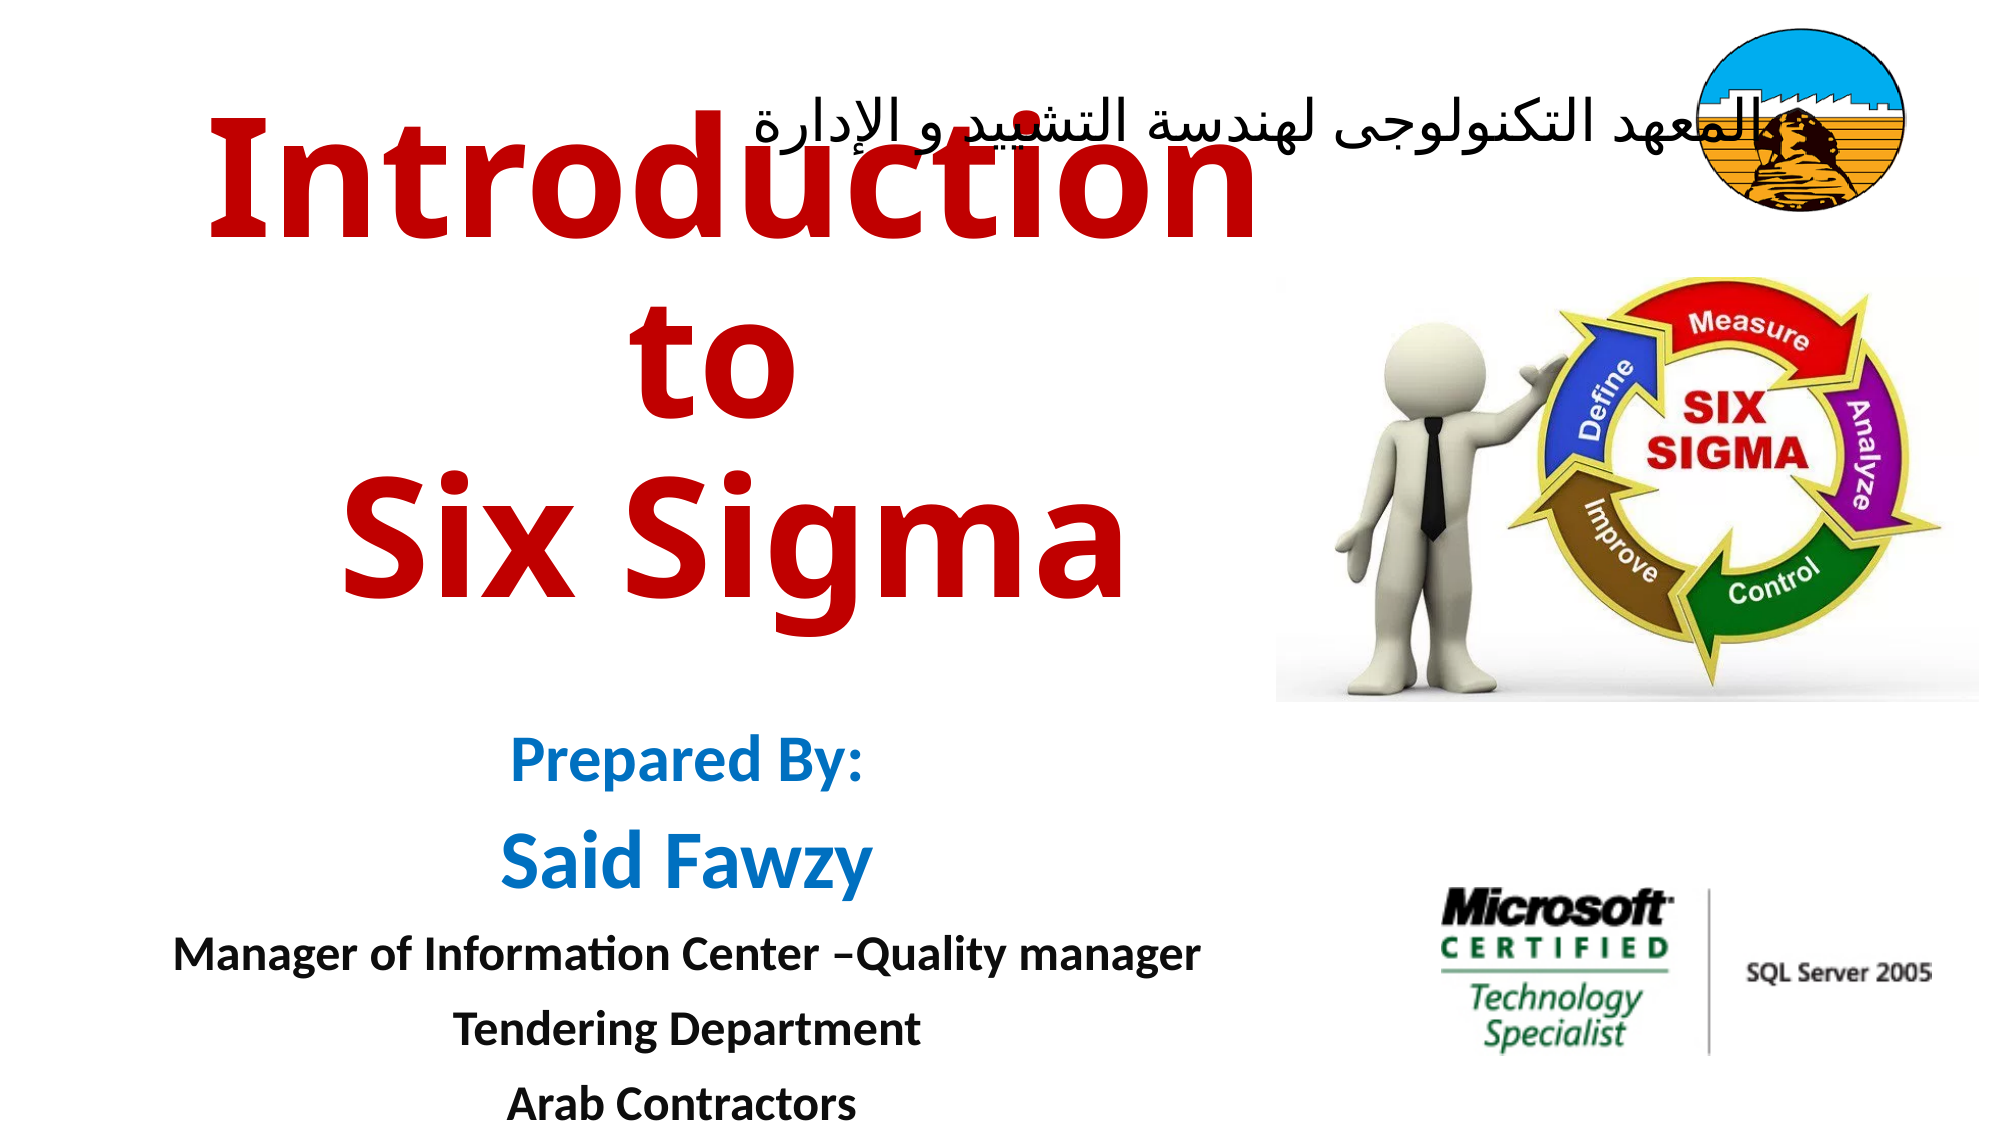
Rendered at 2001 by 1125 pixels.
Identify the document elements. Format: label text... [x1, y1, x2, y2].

picture [1441, 887, 1932, 1056]
title Introduction to Six Sigma [98, 337, 1276, 641]
subtitle Prepared By: Said Fawzy Manager of Information Center –Quality manager Tendering Department Arab Contractors [62, 716, 1313, 1038]
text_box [798, 19, 1915, 219]
picture [1276, 277, 1979, 702]
